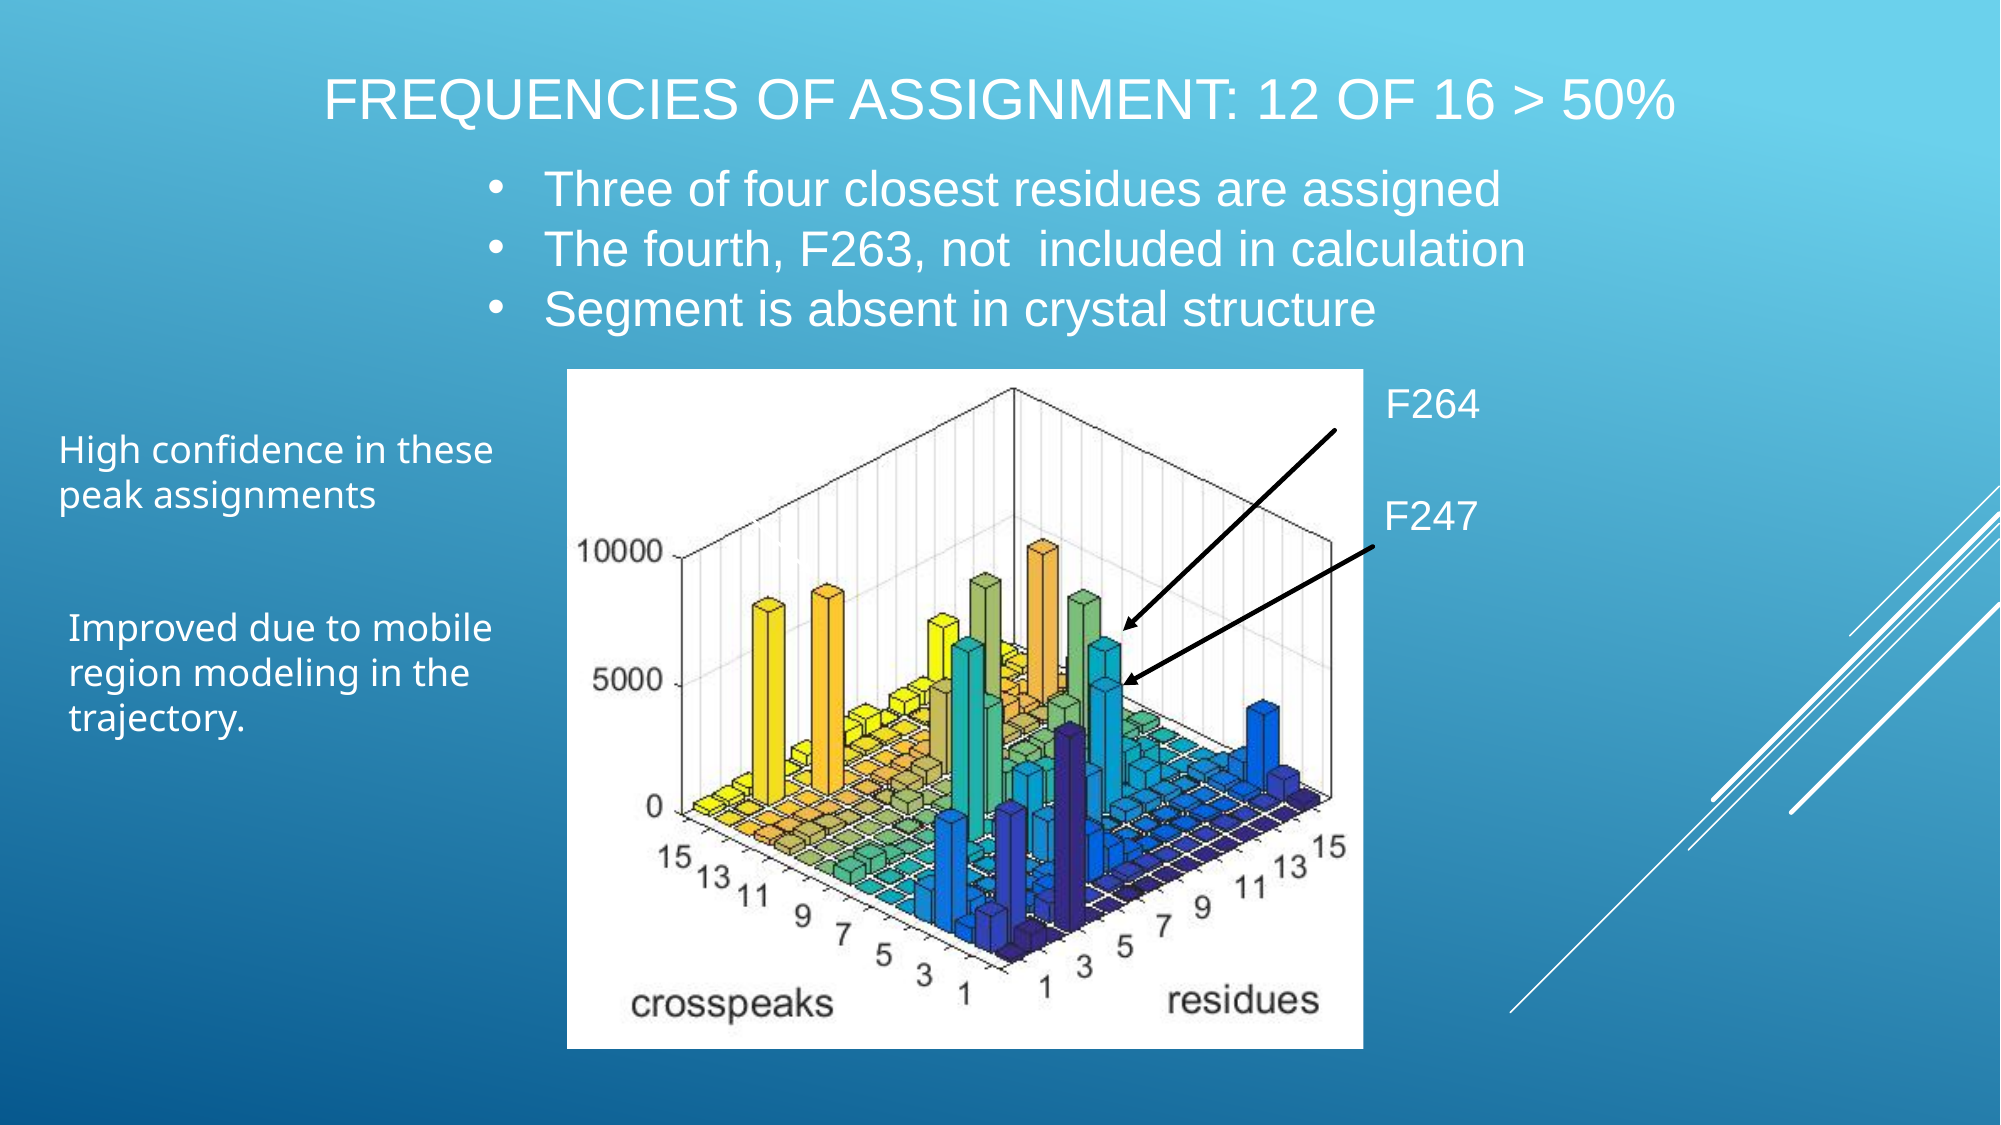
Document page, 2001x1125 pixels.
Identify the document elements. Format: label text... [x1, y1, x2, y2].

text_box Improved due to mobile region modeling in the trajectory. [53, 596, 552, 746]
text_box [552, 369, 1497, 1049]
title Frequencies of Assignment: 12 of 16 > 50% [300, 32, 1702, 162]
text_box Three of four closest residues are assigned The fourth, F263, not included in calculation Segment is absent in crystal structure [472, 148, 1572, 344]
text_box High confidence in these peak assignments [43, 419, 520, 524]
